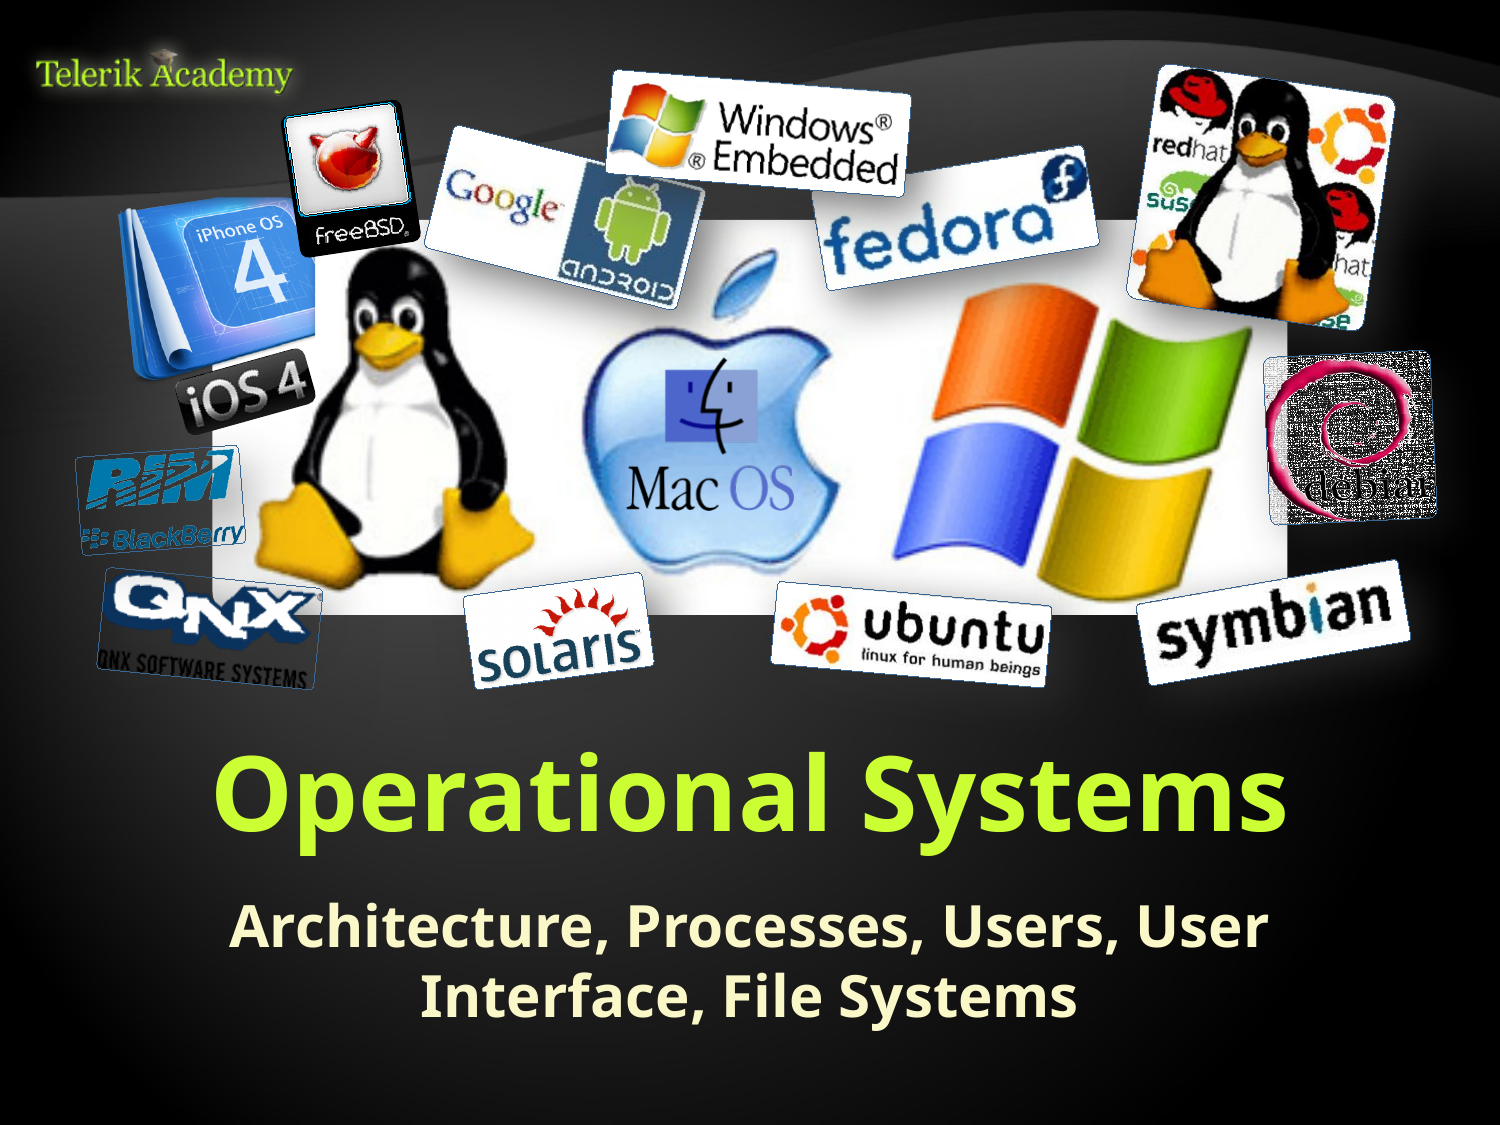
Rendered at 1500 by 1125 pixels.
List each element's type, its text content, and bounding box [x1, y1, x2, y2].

picture [0, 0, 1500, 1125]
subtitle Architecture, Processes, Users, User Interface, File Systems [137, 881, 1363, 1038]
title Operational Systems [99, 737, 1400, 850]
